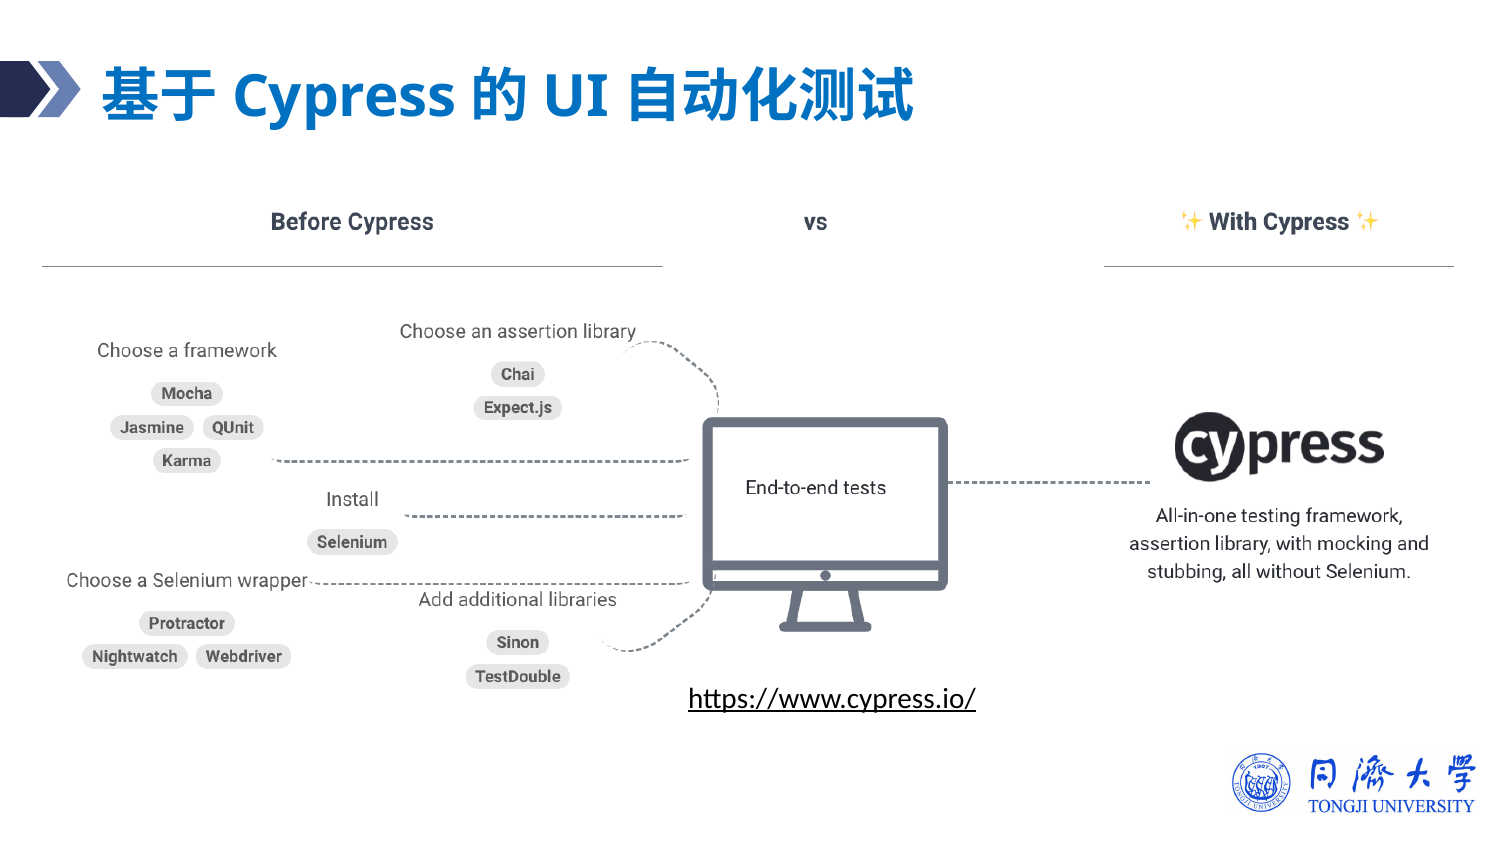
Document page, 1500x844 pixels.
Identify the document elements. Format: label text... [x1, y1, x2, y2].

picture [41, 161, 1459, 708]
title 基于Cypress的UI自动化测试 [86, 48, 1291, 147]
text_box https://www.cypress.io/ [624, 708, 1047, 722]
picture [1230, 751, 1480, 815]
